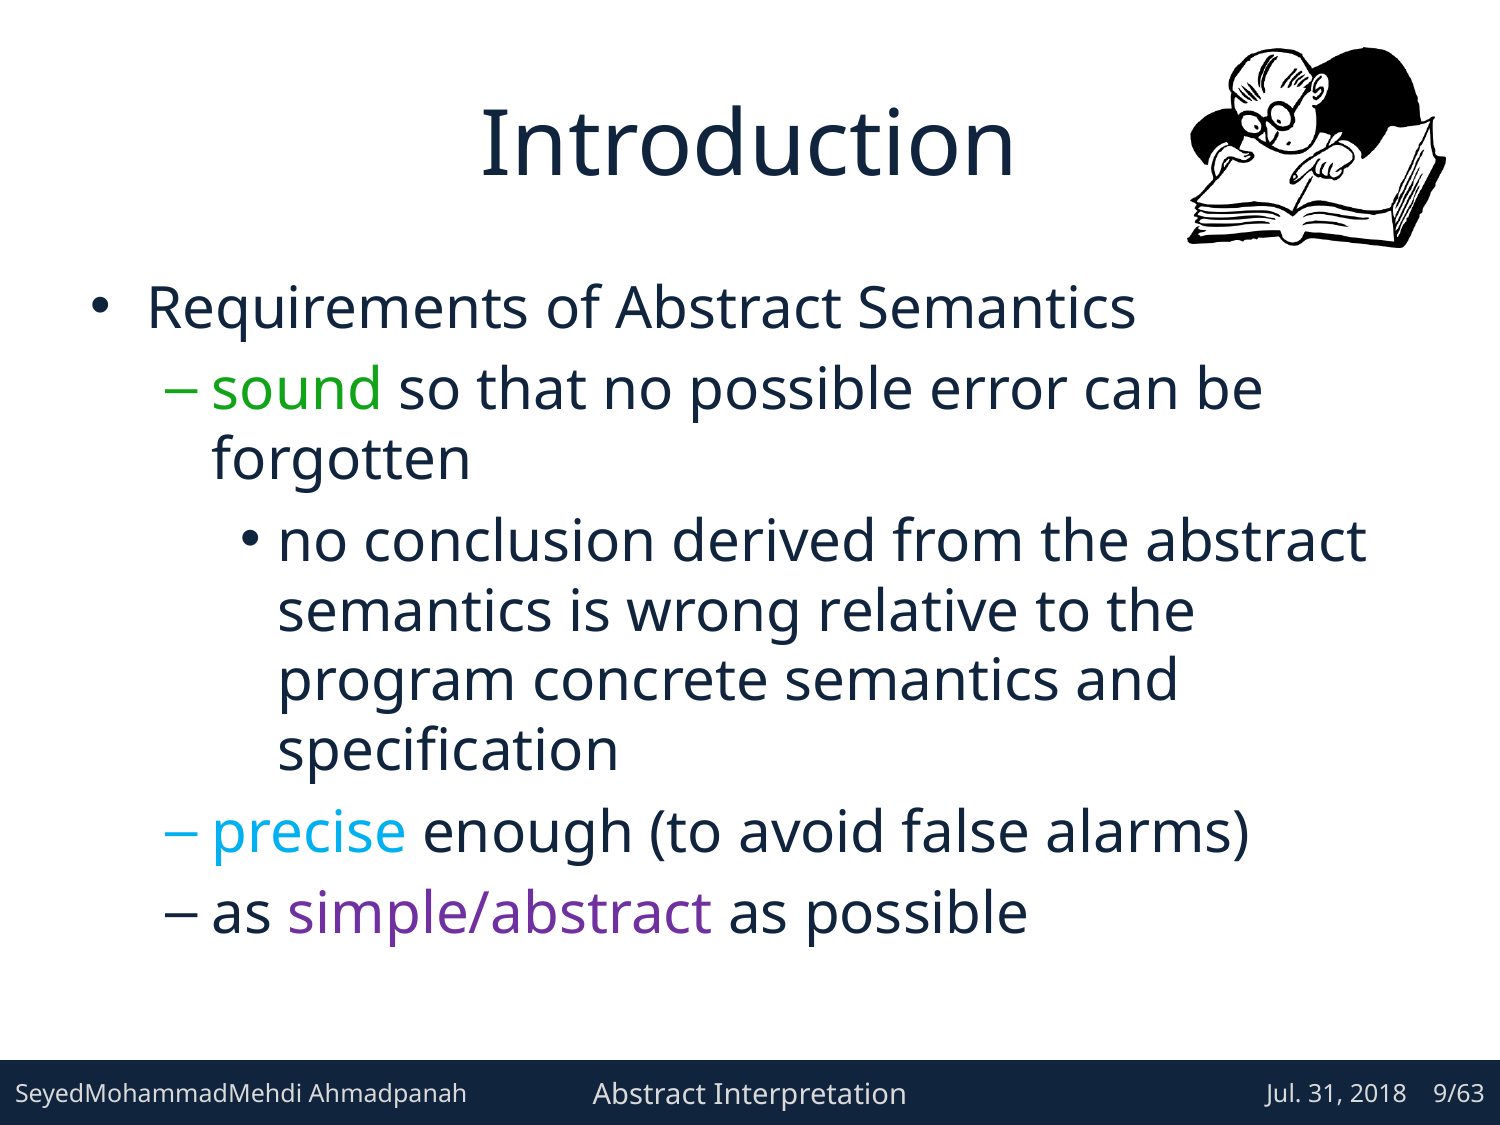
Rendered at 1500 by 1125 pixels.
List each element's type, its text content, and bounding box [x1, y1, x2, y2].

list Requirements of Abstract Semantics sound so that no possible error can be forgotten no conclusion derived from the abstract semantics is wrong relative to the program concrete semantics and specification precise enough (to avoid false alarms) as simple/abstract as possible [75, 262, 1425, 1005]
picture [1187, 47, 1446, 249]
title Introduction [75, 45, 1425, 233]
